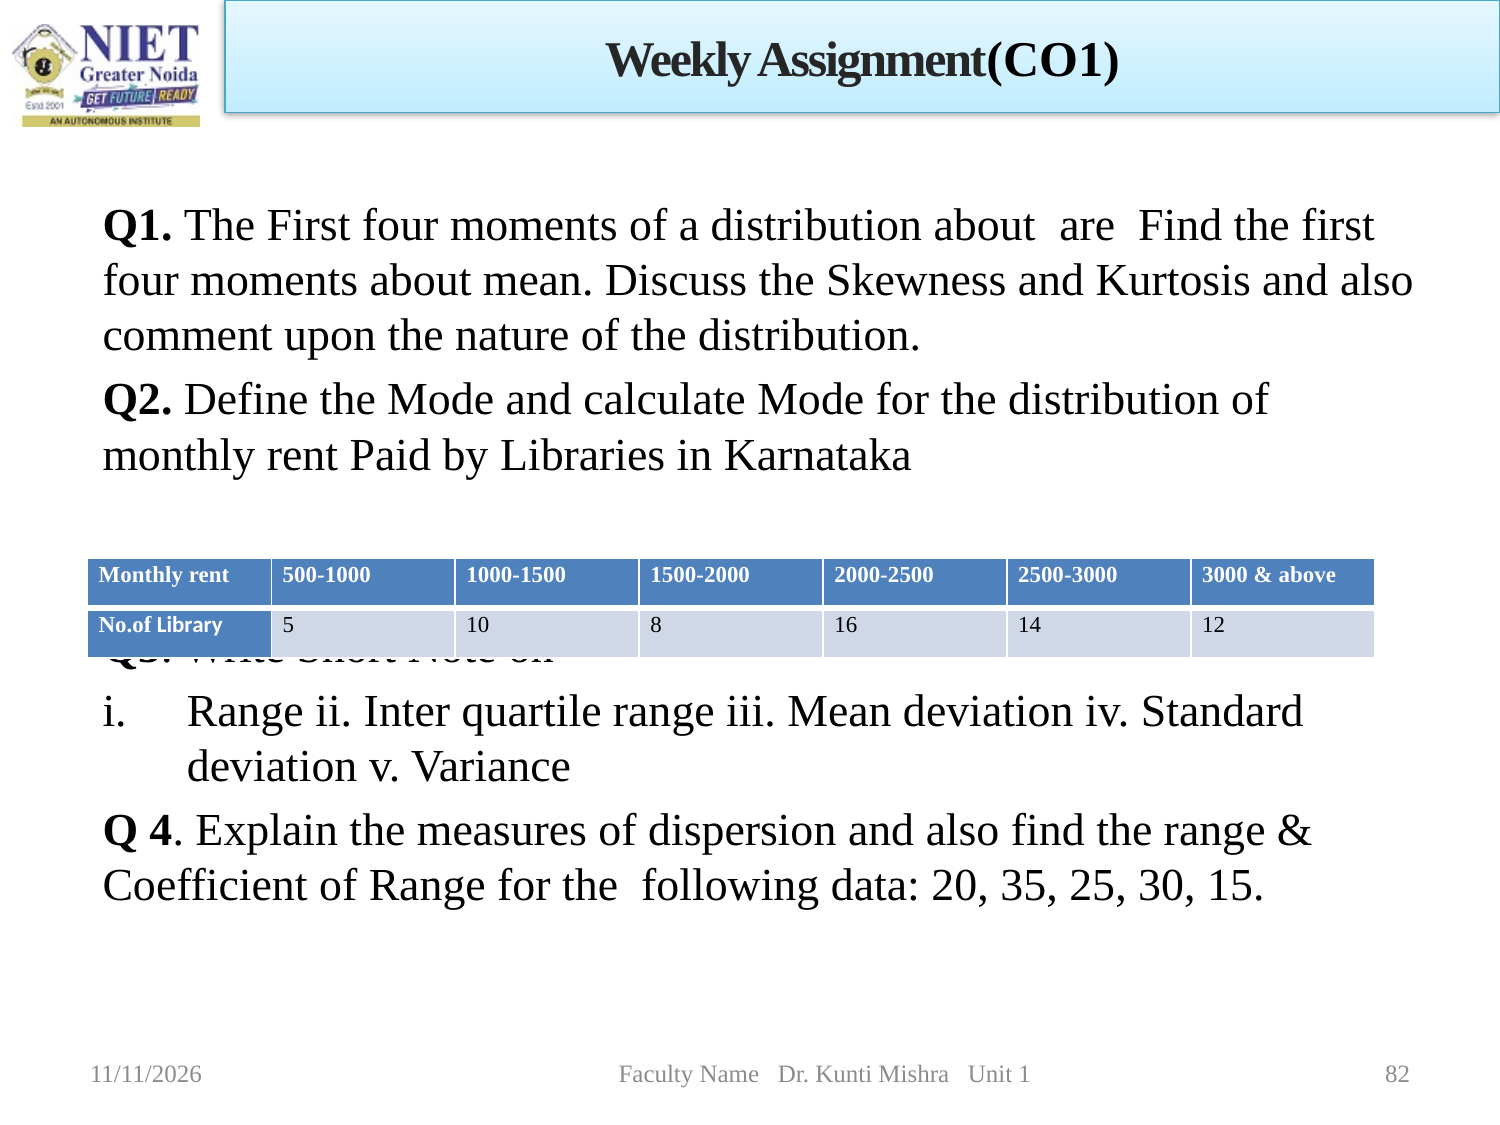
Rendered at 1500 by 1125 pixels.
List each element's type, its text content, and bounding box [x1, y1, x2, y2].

table_cell No.of Library [88, 611, 271, 657]
text_box Weekly Assignment(CO1) [224, 0, 1500, 113]
table_cell 12 [1192, 611, 1374, 657]
table_header 2500-3000 [1008, 559, 1190, 605]
table_header 500-1000 [272, 559, 454, 605]
table_cell 16 [824, 611, 1006, 657]
table_header 2000-2500 [824, 559, 1006, 605]
table_cell 10 [456, 611, 638, 657]
table_header 1500-2000 [640, 559, 822, 605]
slide_number 82 [1074, 1042, 1425, 1103]
picture [12, 24, 200, 127]
table_header Monthly rent [88, 559, 271, 605]
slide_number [75, 1042, 412, 1103]
table_cell 8 [640, 611, 822, 657]
table_header 3000 & above [1192, 559, 1374, 605]
footer Faculty Name Dr. Kunti Mishra Unit 1 [412, 1042, 1074, 1103]
table_header 1000-1500 [456, 559, 638, 605]
table_cell 5 [272, 611, 454, 657]
table_cell 14 [1008, 611, 1190, 657]
